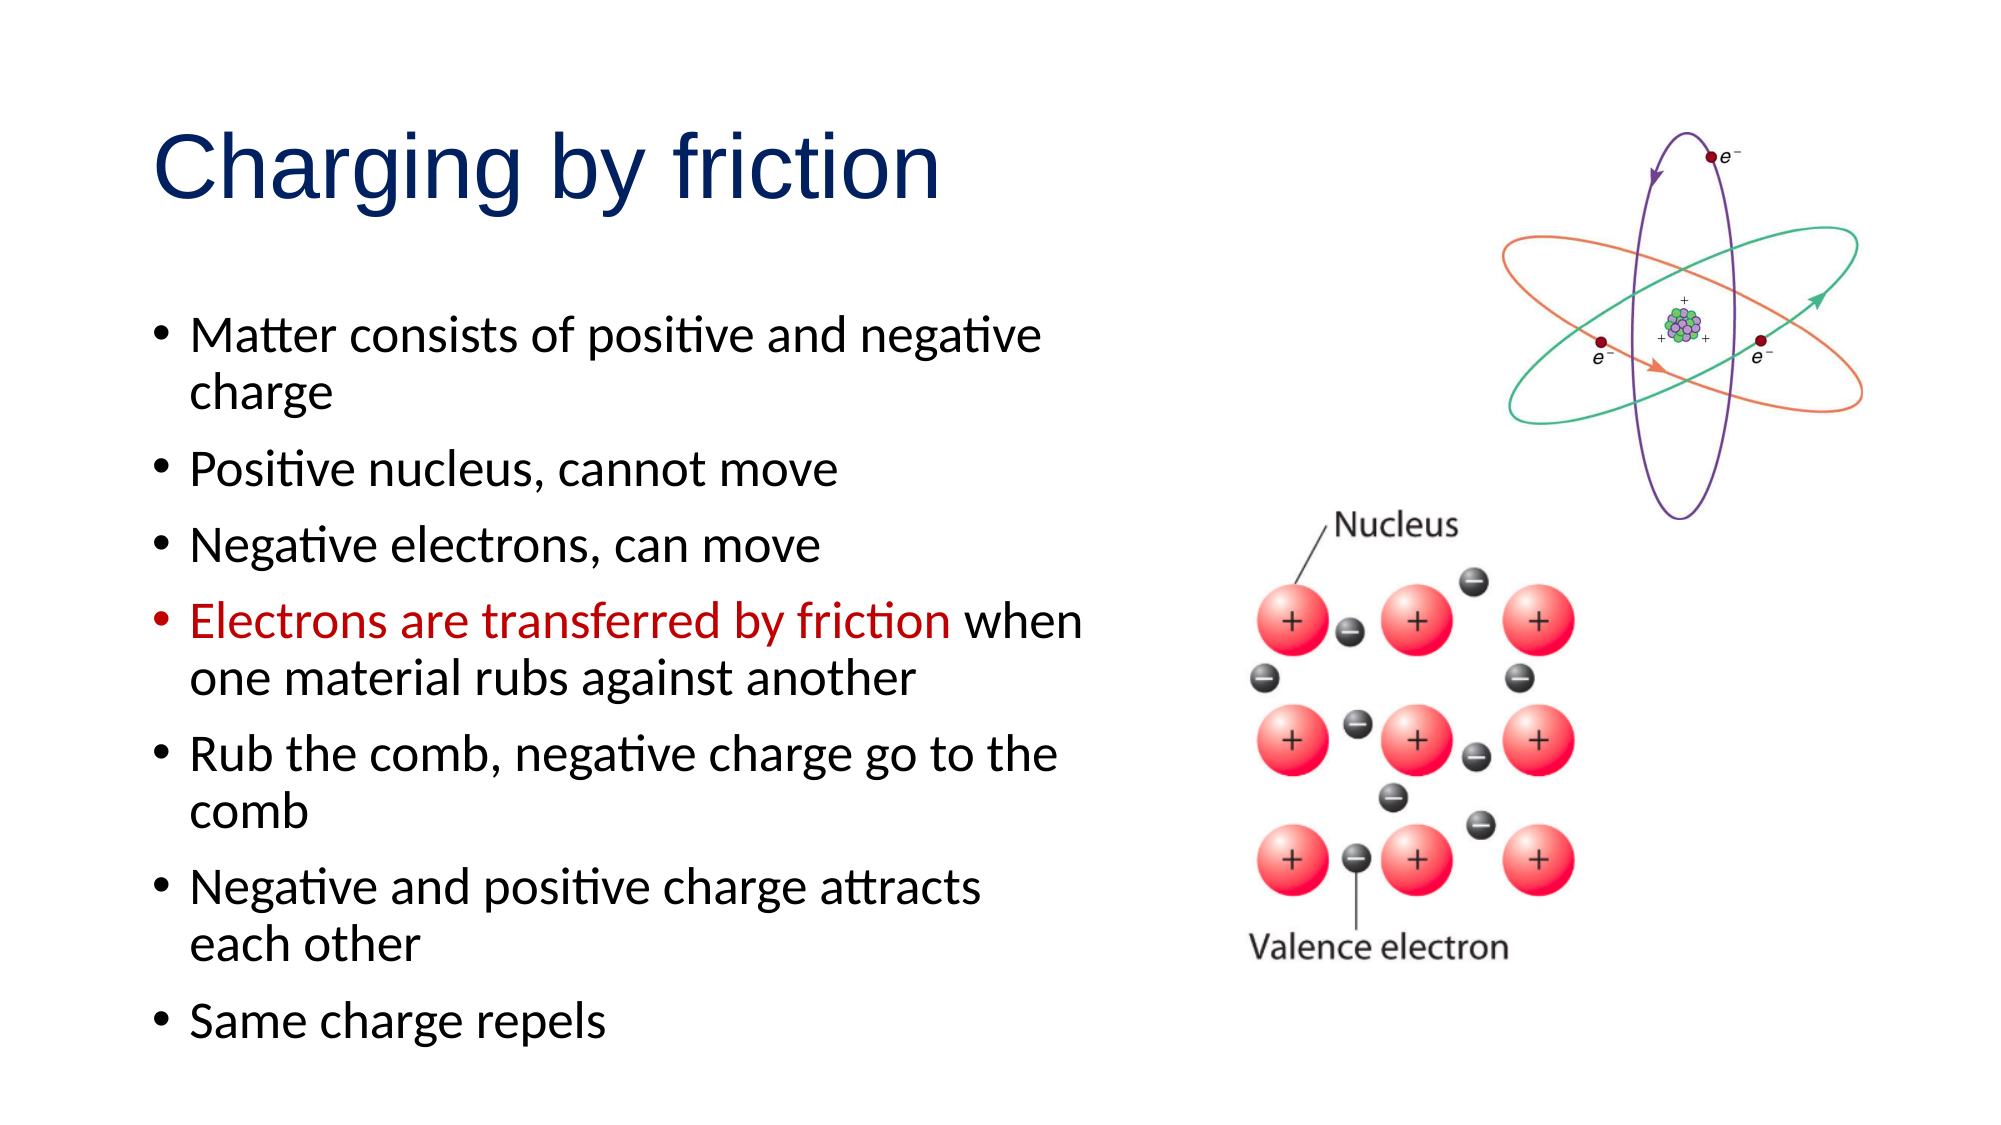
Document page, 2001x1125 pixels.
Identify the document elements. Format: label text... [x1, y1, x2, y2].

picture [1224, 132, 1863, 976]
title Charging by friction [137, 59, 1863, 278]
list Matter consists of positive and negative charge Positive nucleus, cannot move Negative electrons, can move Electrons are transferred by friction when one material rubs against another Rub the comb, negative charge go to the comb Negative and positive charge attracts each other Same charge repels [137, 299, 1109, 1066]
